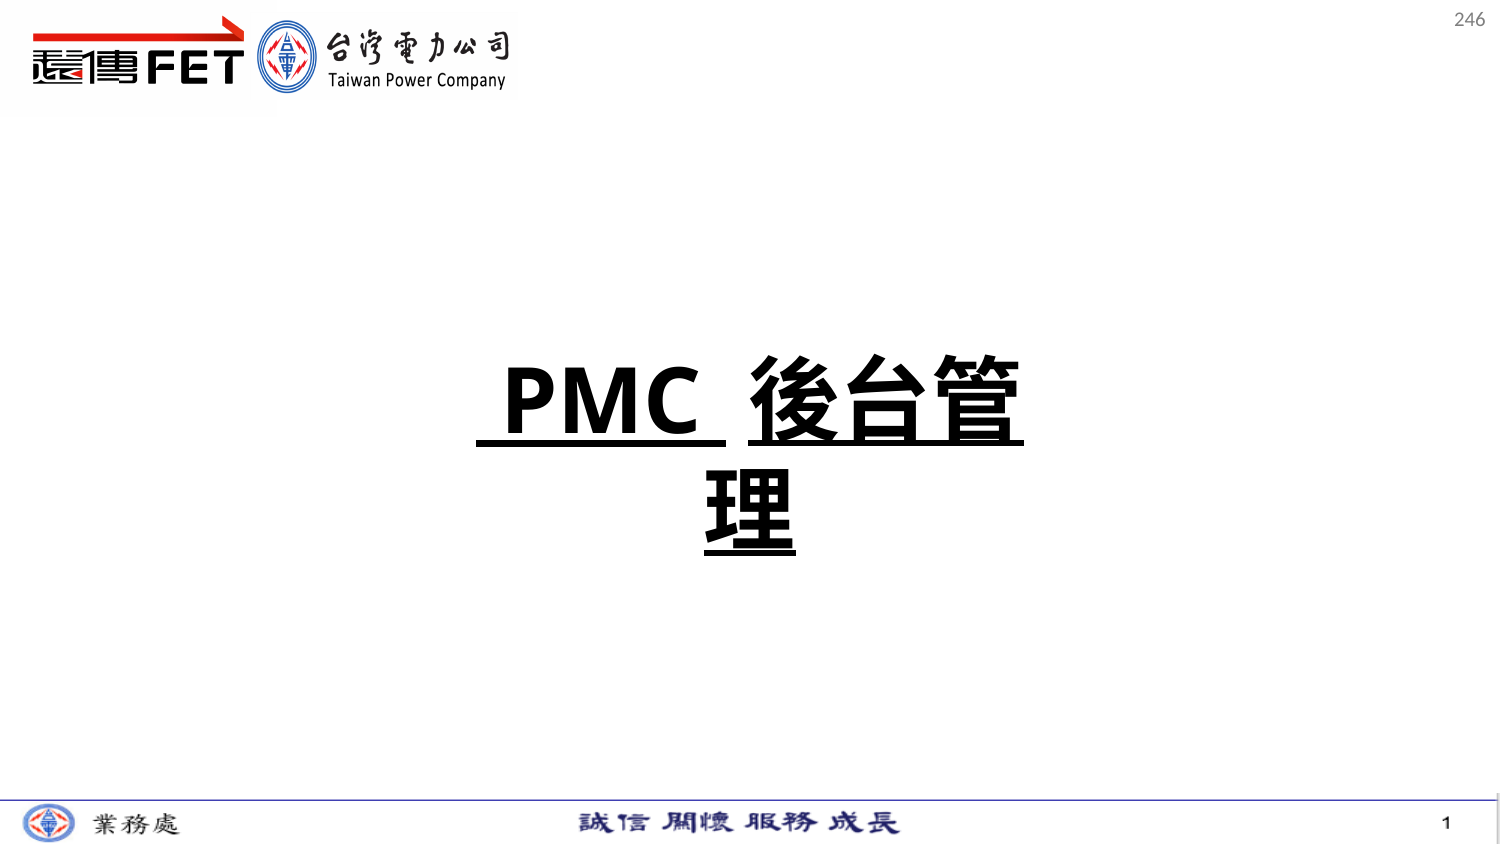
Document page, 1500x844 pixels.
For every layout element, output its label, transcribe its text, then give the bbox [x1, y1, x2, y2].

text_box PMC 後台管理 [421, 334, 1079, 466]
picture [0, 793, 1500, 844]
picture [0, 0, 519, 117]
